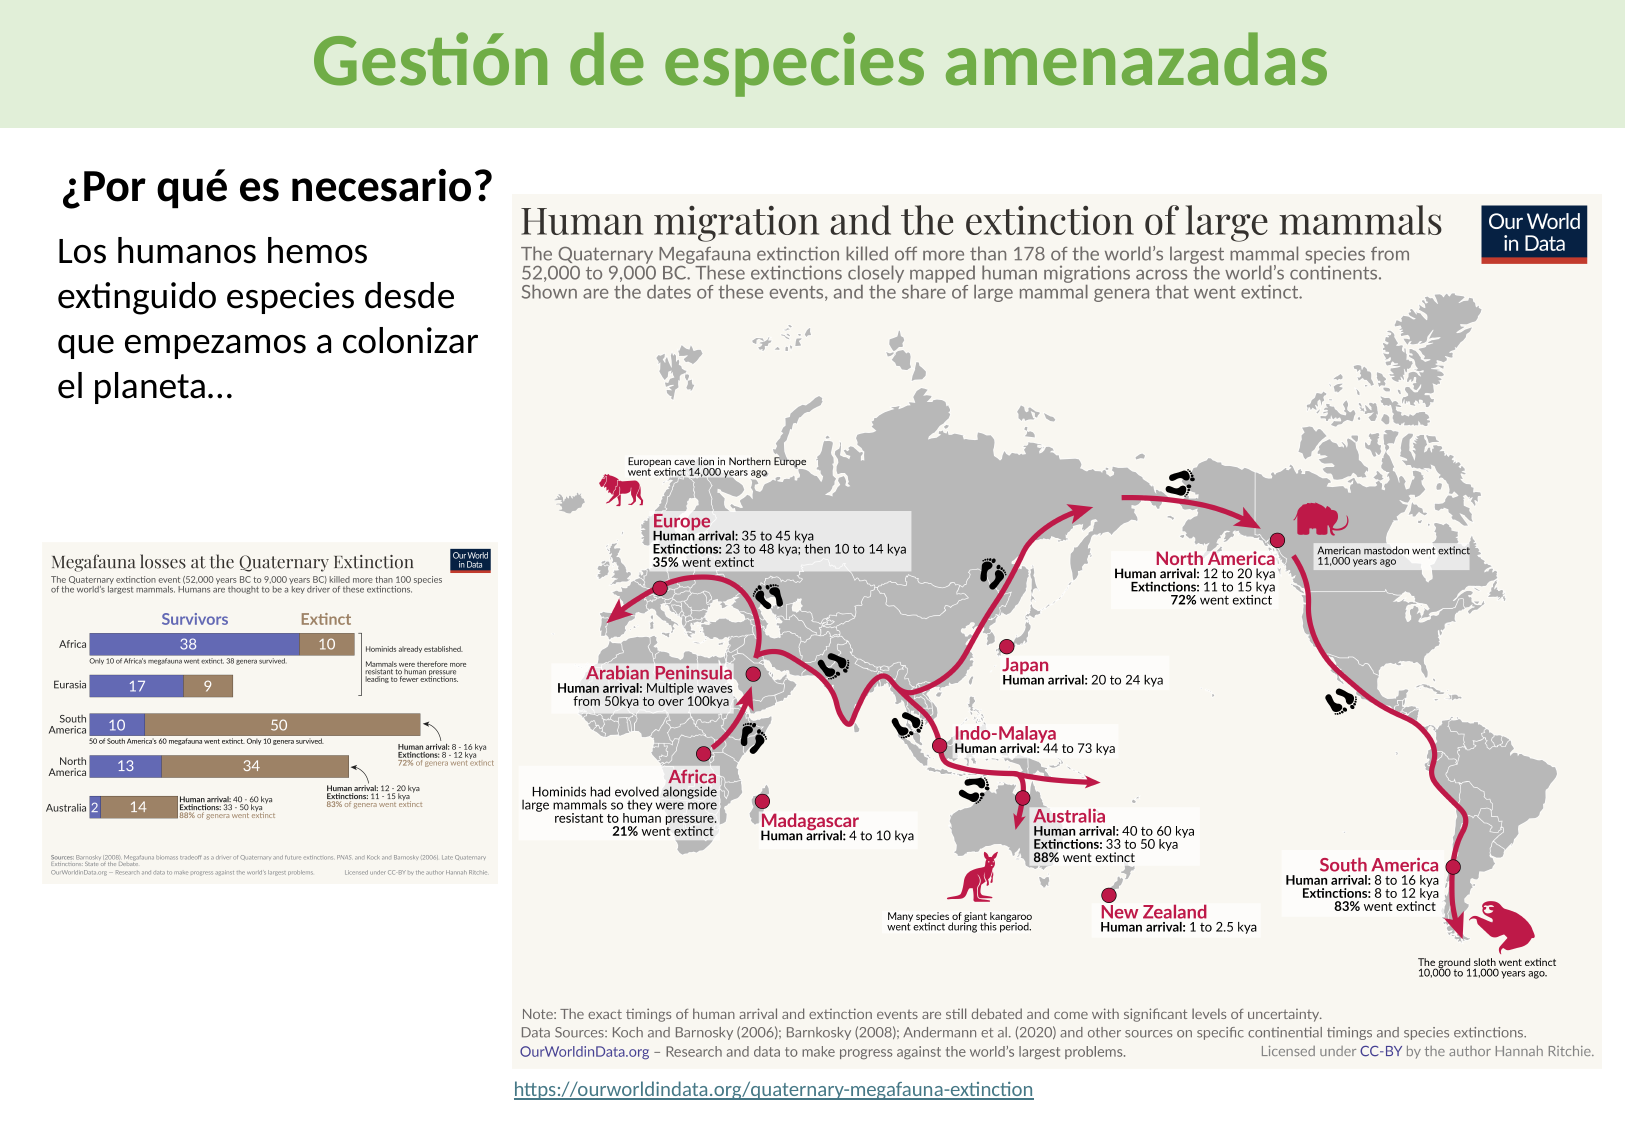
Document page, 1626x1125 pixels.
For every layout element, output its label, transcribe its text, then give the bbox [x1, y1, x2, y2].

picture [41, 542, 498, 885]
text_box [0, 0, 1625, 127]
text_box ¿Por qué es necesario? [45, 148, 509, 219]
text_box https://ourworldindata.org/quaternary-megafauna-extinction [498, 1068, 1313, 1109]
picture [511, 193, 1602, 1070]
text_box Gestión de especies amenazadas [273, 2, 1352, 108]
text_box Los humanos hemos extinguido especies desde que empezamos a colonizar el planeta… [42, 219, 499, 414]
